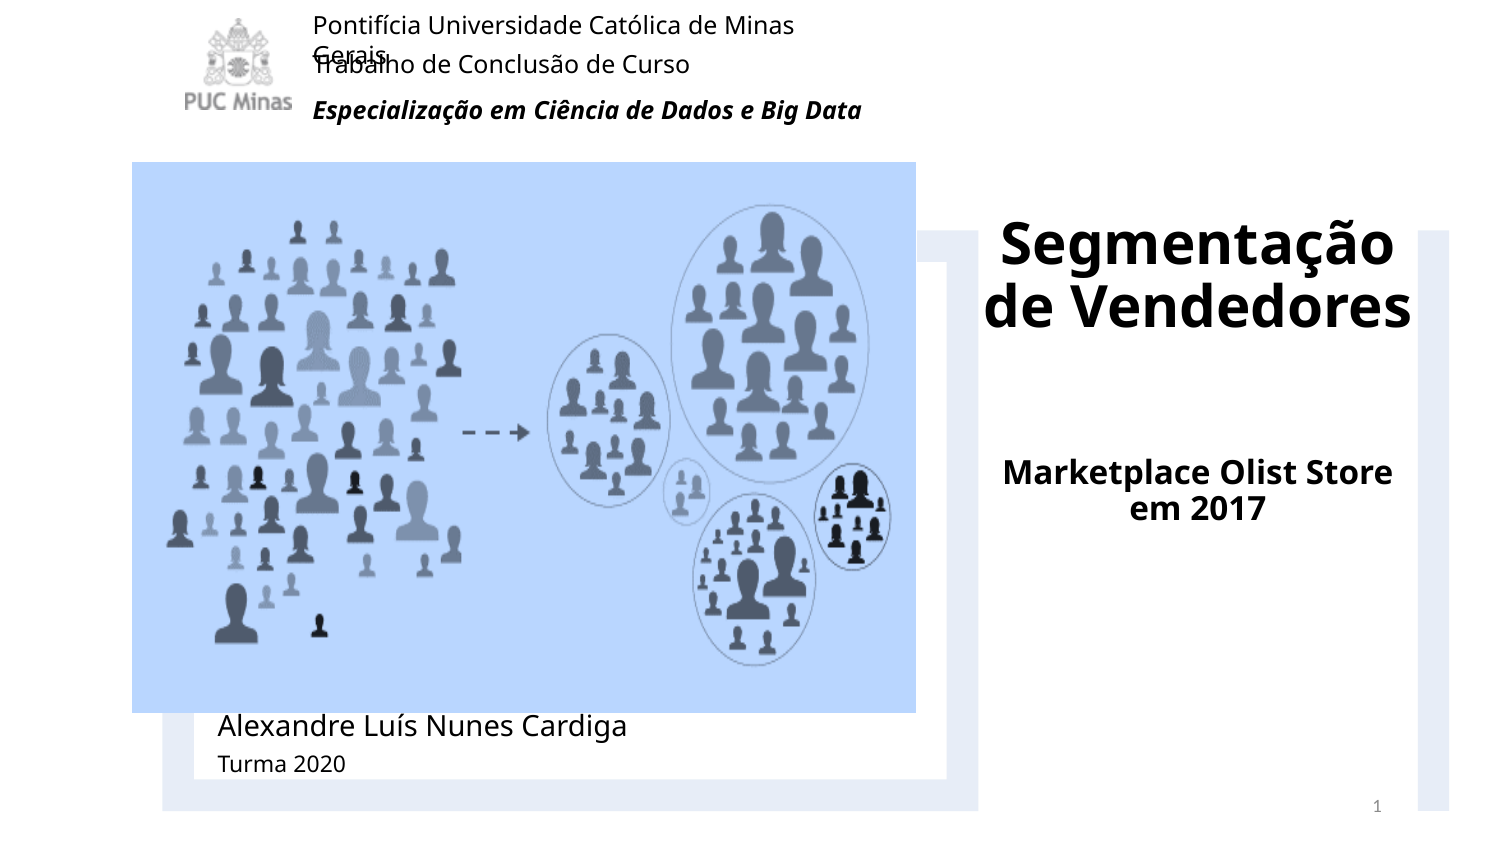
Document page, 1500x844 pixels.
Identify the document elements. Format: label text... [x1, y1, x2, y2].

picture [132, 162, 916, 713]
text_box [120, 160, 1460, 827]
picture [185, 18, 292, 110]
text_box Especialização em Ciência de Dados e Big Data [297, 86, 1113, 132]
text_box Pontifícia Universidade Católica de Minas Gerais [297, 2, 848, 77]
text_box Trabalho de Conclusão de Curso [297, 41, 936, 86]
